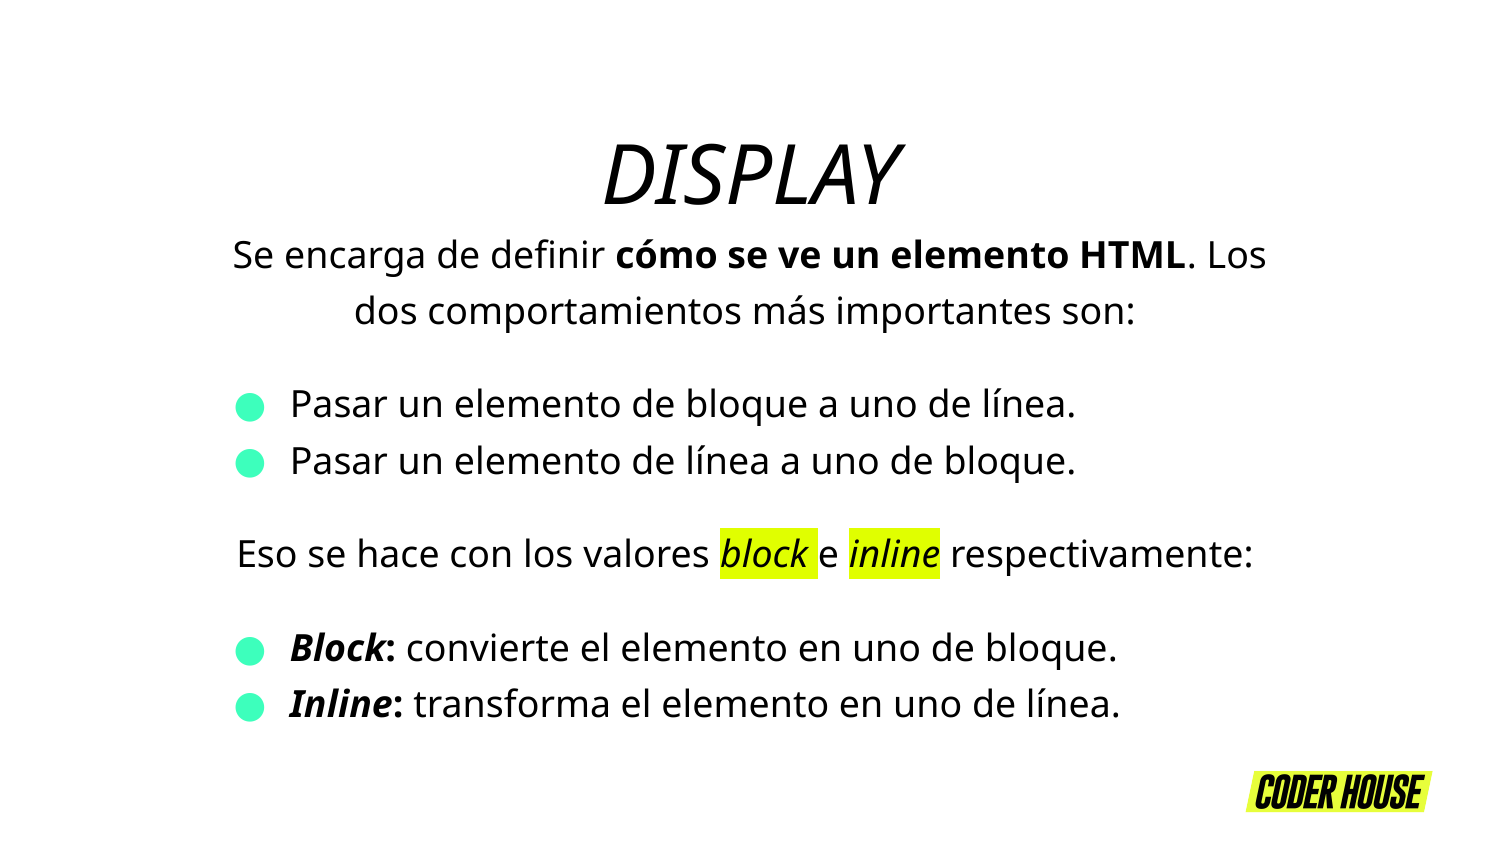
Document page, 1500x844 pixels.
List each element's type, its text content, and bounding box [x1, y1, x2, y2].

picture [1241, 764, 1437, 819]
text_box DISPLAY [238, 55, 1262, 171]
text_box Se encarga de definir cómo se ve un elemento HTML. Los dos comportamientos más importantes son: Pasar un elemento de bloque a uno de línea. Pasar un elemento de línea a uno de bloque. Eso se hace con los valores block e inline respectivamente: Block: convierte el elemento en uno de bloque. Inline: transforma el elemento en uno de línea. [199, 204, 1301, 748]
